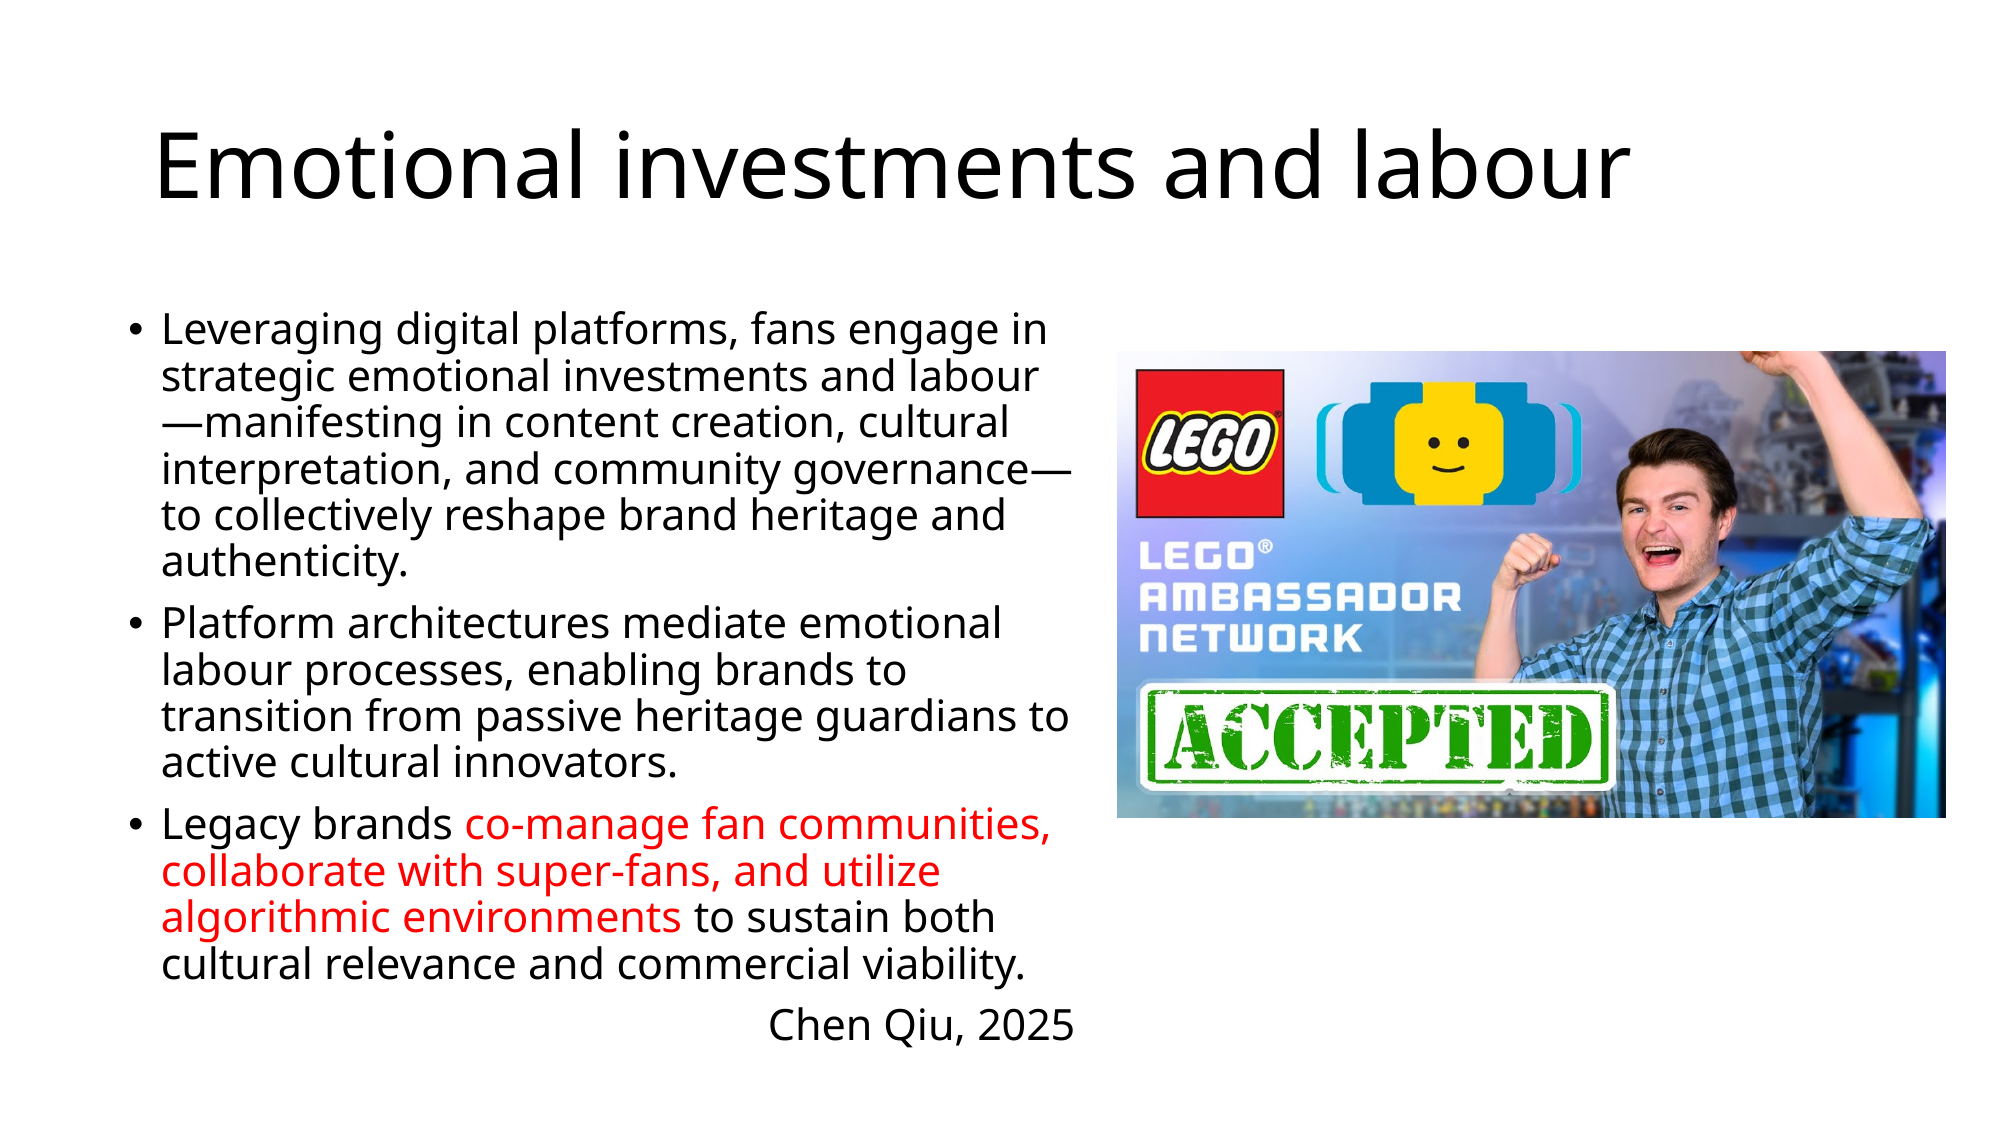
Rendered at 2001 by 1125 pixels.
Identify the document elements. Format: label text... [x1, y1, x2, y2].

title Emotional investments and labour [137, 59, 1863, 278]
picture [1117, 351, 1946, 818]
list Leveraging digital platforms, fans engage in strategic emotional investments and labour—manifesting in content creation, cultural interpretation, and community governance—to collectively reshape brand heritage and authenticity. Platform architectures mediate emotional labour processes, enabling brands to transition from passive heritage guardians to active cultural innovators. Legacy brands co-manage fan communities, collaborate with super-fans, and utilize algorithmic environments to sustain both cultural relevance and commercial viability. Chen Qiu, 2025 [113, 300, 1091, 1066]
